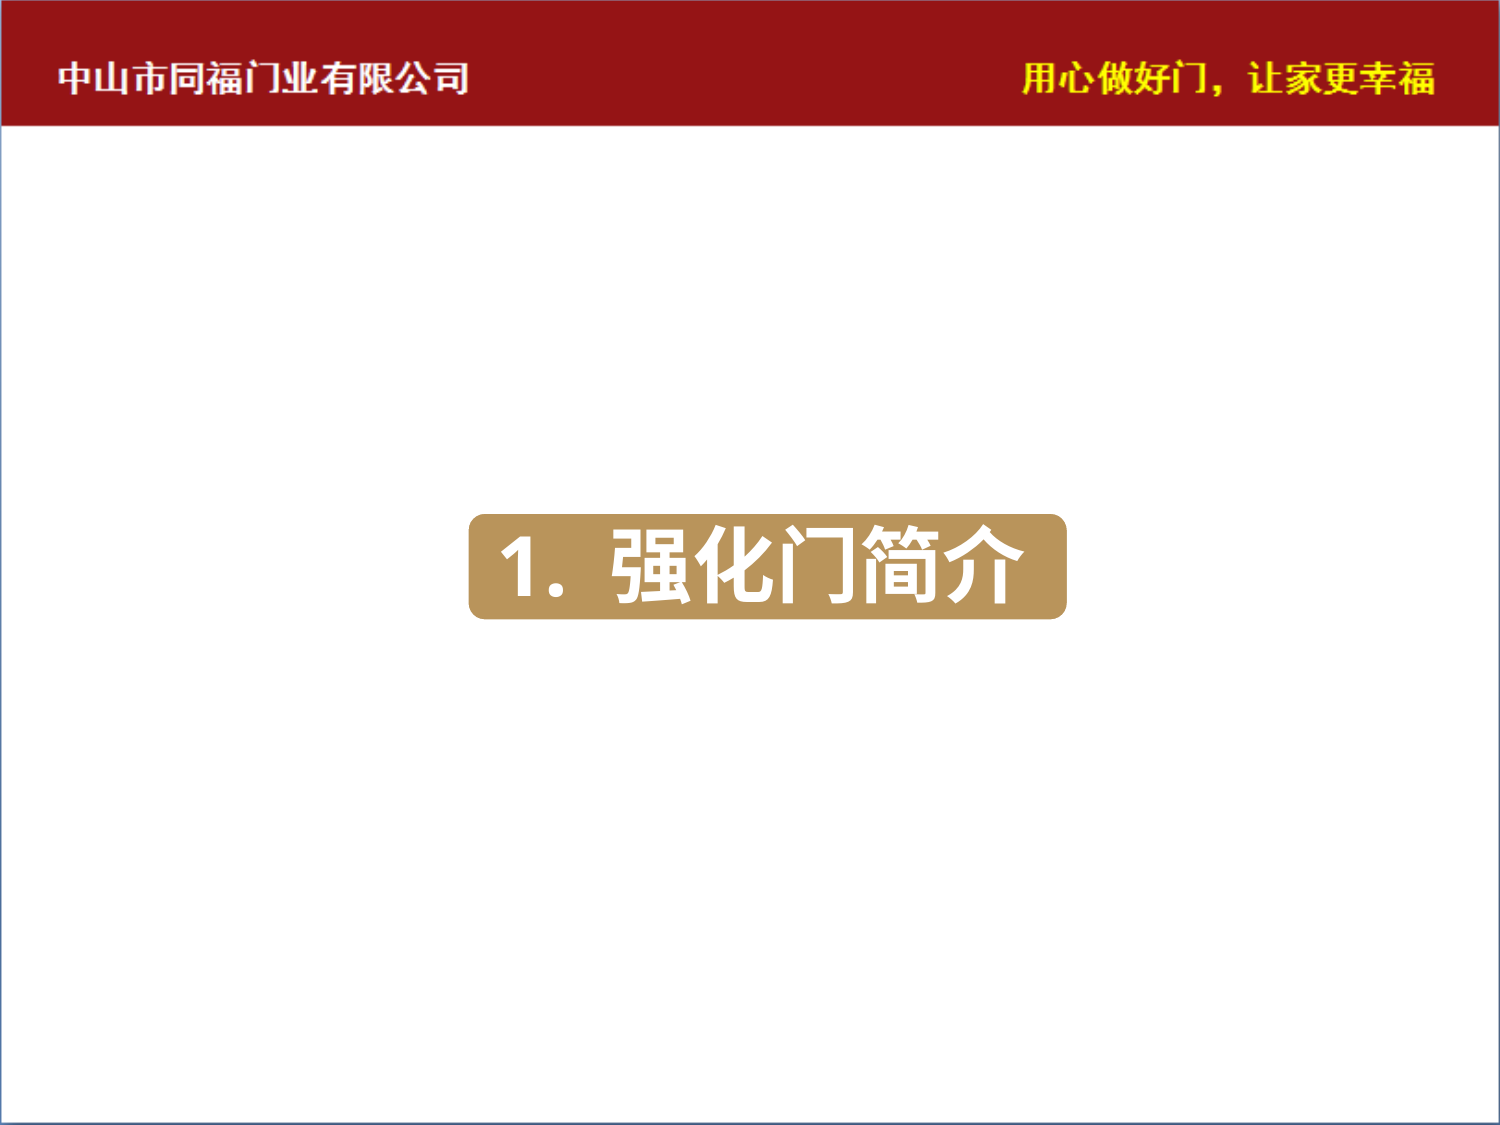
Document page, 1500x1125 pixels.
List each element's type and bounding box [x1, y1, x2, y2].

picture [0, 0, 1500, 1125]
text_box [465, 511, 1070, 622]
